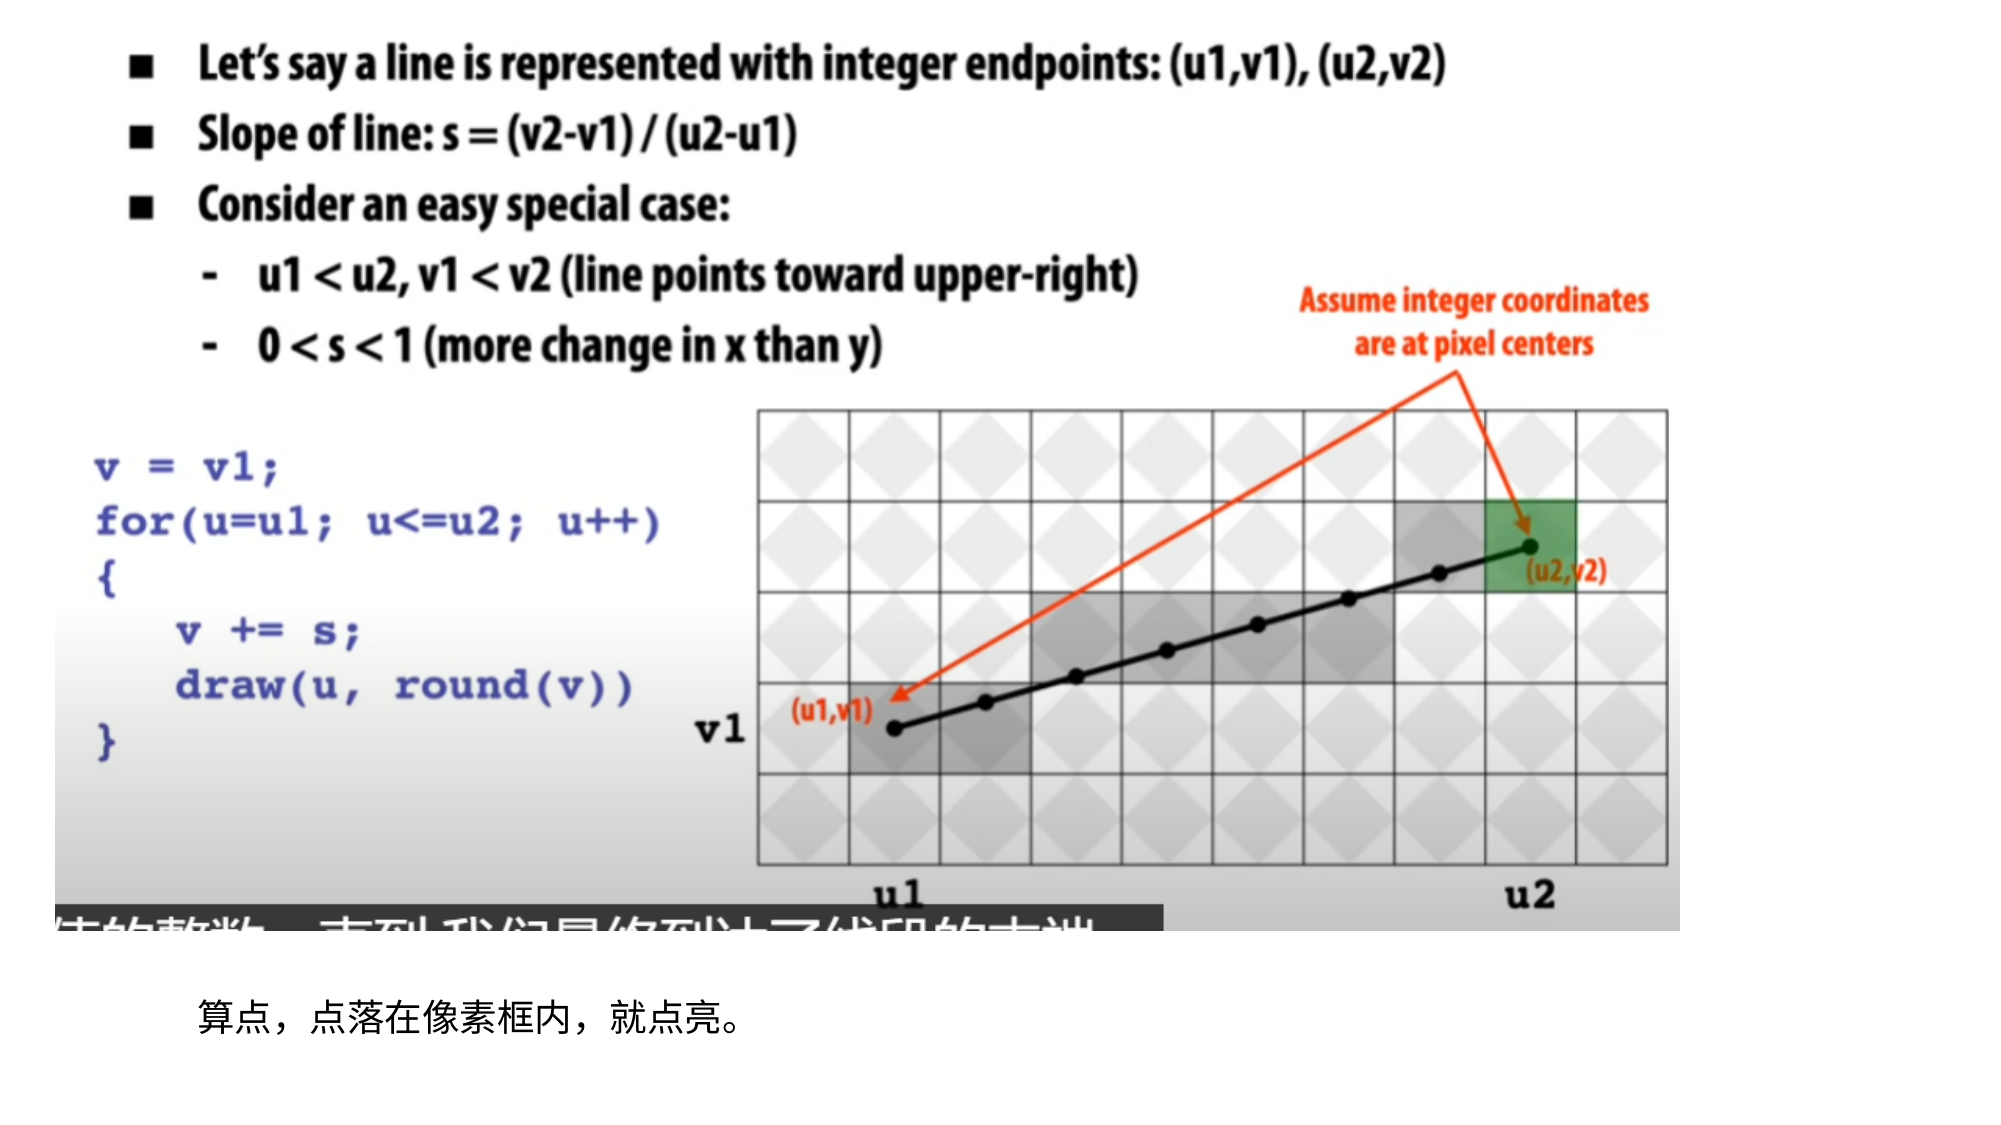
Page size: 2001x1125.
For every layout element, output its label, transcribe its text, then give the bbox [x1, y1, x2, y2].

picture [55, 30, 1680, 931]
text_box 算点，点落在像素框内，就点亮。 [182, 986, 1633, 1047]
